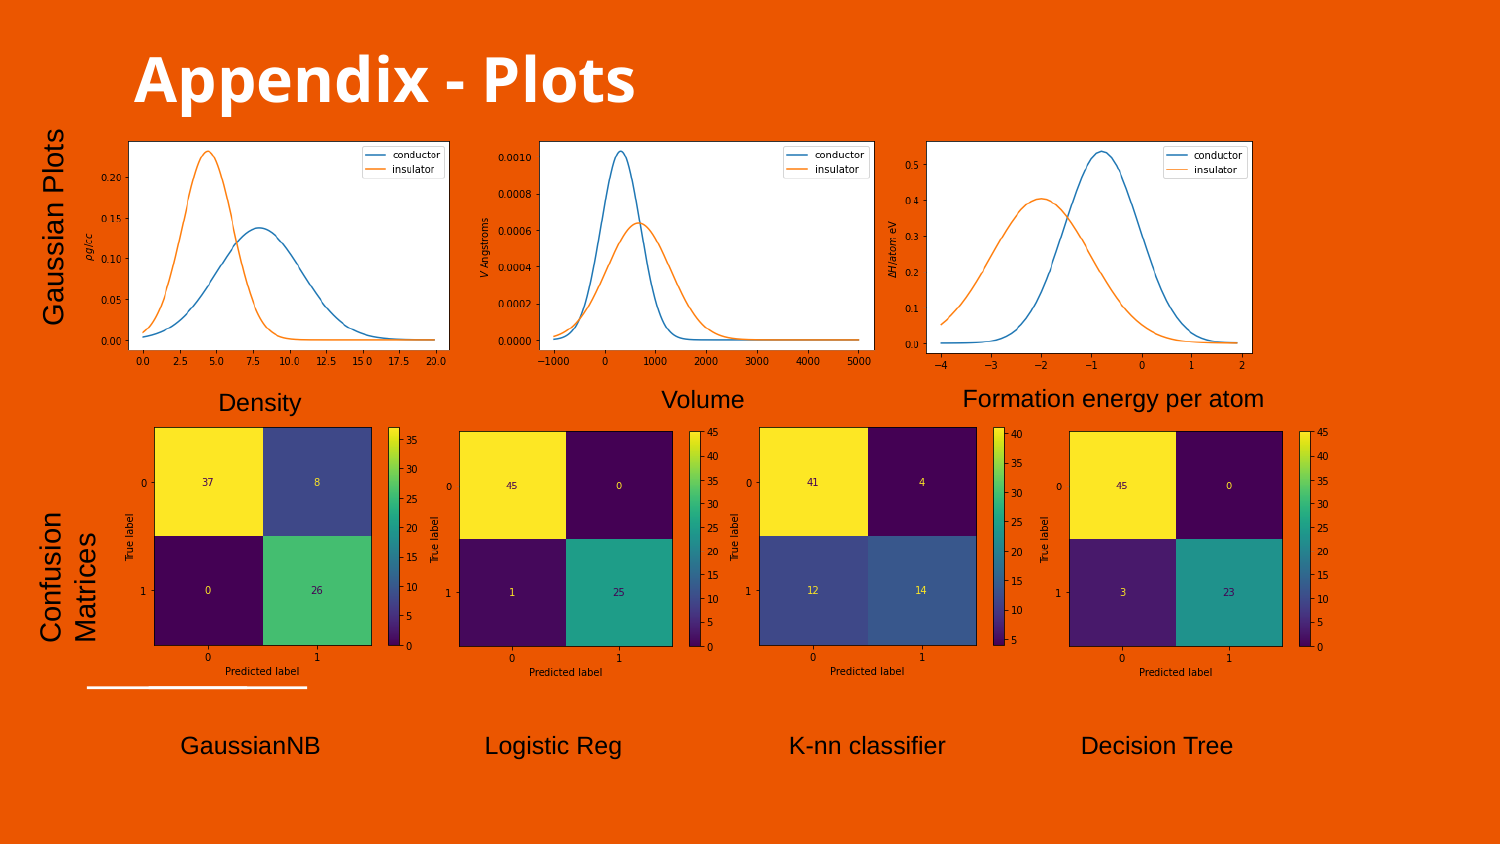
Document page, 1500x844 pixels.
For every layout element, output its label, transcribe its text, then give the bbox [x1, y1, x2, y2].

text_box Decision Tree [1066, 722, 1303, 767]
text_box Gaussian Plots [26, 104, 77, 342]
text_box Confusion Matrices [23, 421, 109, 659]
picture [119, 421, 1031, 684]
text_box Logistic Reg [469, 722, 677, 767]
text_box K-nn classifier [774, 722, 1011, 767]
picture [1034, 421, 1335, 684]
text_box GaussianNB [165, 722, 373, 767]
picture [76, 134, 455, 372]
text_box Density [203, 380, 411, 420]
picture [472, 134, 1259, 377]
text_box Volume [646, 379, 854, 420]
text_box Formation energy per atom [948, 375, 1287, 421]
title Appendix - Plots [119, 24, 1272, 136]
